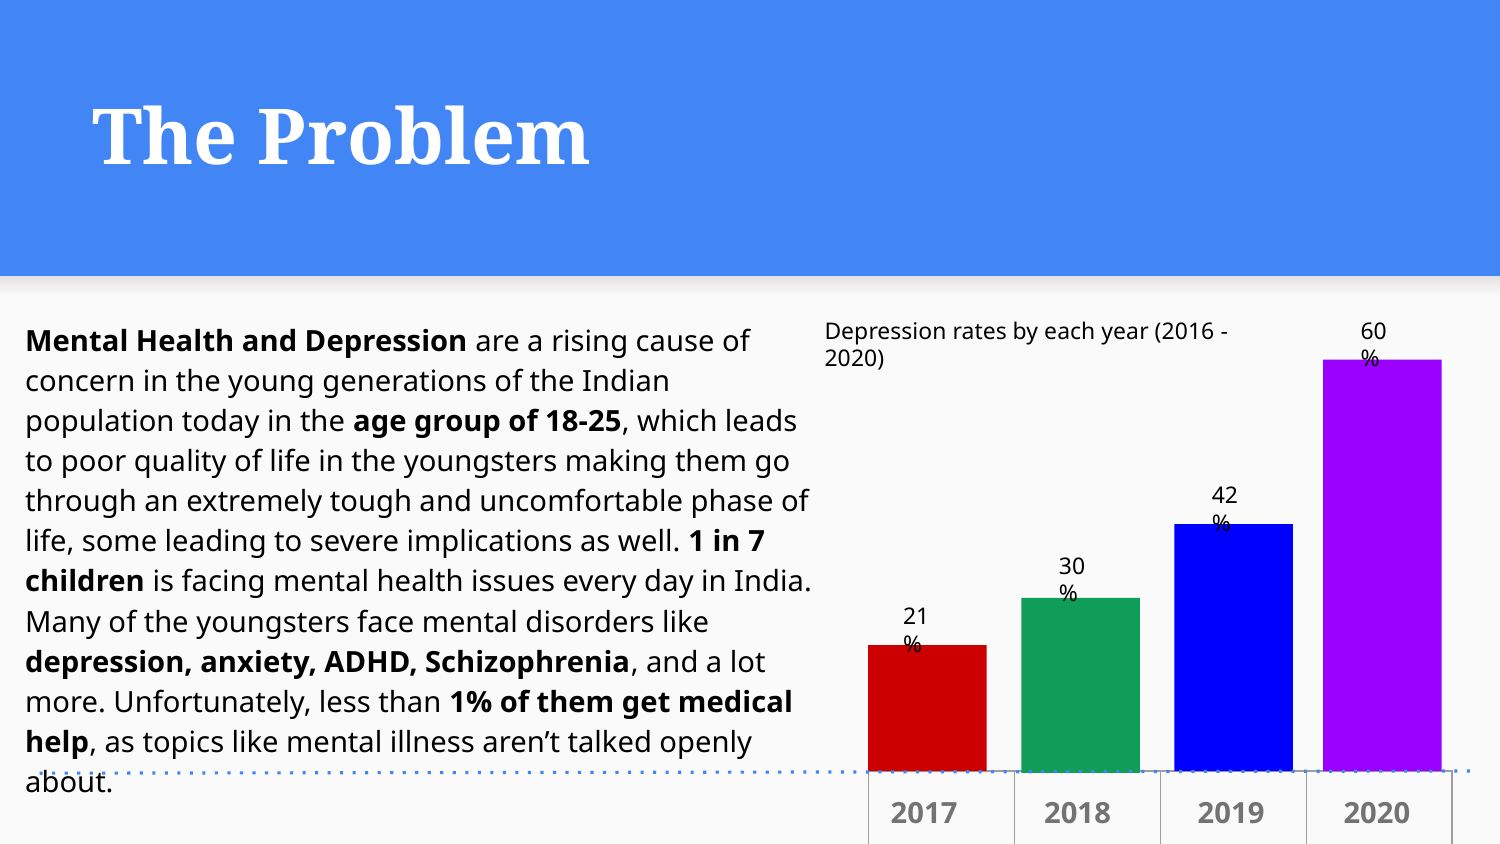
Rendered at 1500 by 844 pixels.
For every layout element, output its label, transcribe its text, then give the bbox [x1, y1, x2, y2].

text_box [868, 645, 987, 769]
table_header 2019 [1161, 782, 1306, 844]
text_box [1323, 359, 1442, 769]
text_box [1021, 597, 1140, 769]
title The Problem [77, 69, 1427, 196]
table_header 2018 [1015, 782, 1160, 844]
text_box [1174, 524, 1293, 769]
text_box Depression rates by each year (2016 - 2020) [809, 301, 1293, 387]
list Mental Health and Depression are a rising cause of concern in the young generations of the Indian population today in the age group of 18-25, which leads to poor quality of life in the youngsters making them go through an extremely tough and uncomfortable phase of life, some leading to severe implications as well. 1 in 7 children is facing mental health issues every day in India. Many of the youngsters face mental disorders like depression, anxiety, ADHD, Schizophrenia, and a lot more. Unfortunately, less than 1% of them get medical help, as topics like mental illness aren’t talked openly about. [10, 301, 829, 805]
table_header 2017 [869, 782, 1014, 844]
text_box 42% [1196, 466, 1271, 551]
table_header 2020 [1307, 782, 1451, 844]
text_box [33, 770, 1471, 774]
text_box 60% [1345, 301, 1419, 387]
text_box 30% [1043, 536, 1118, 622]
text_box 21% [888, 587, 962, 672]
